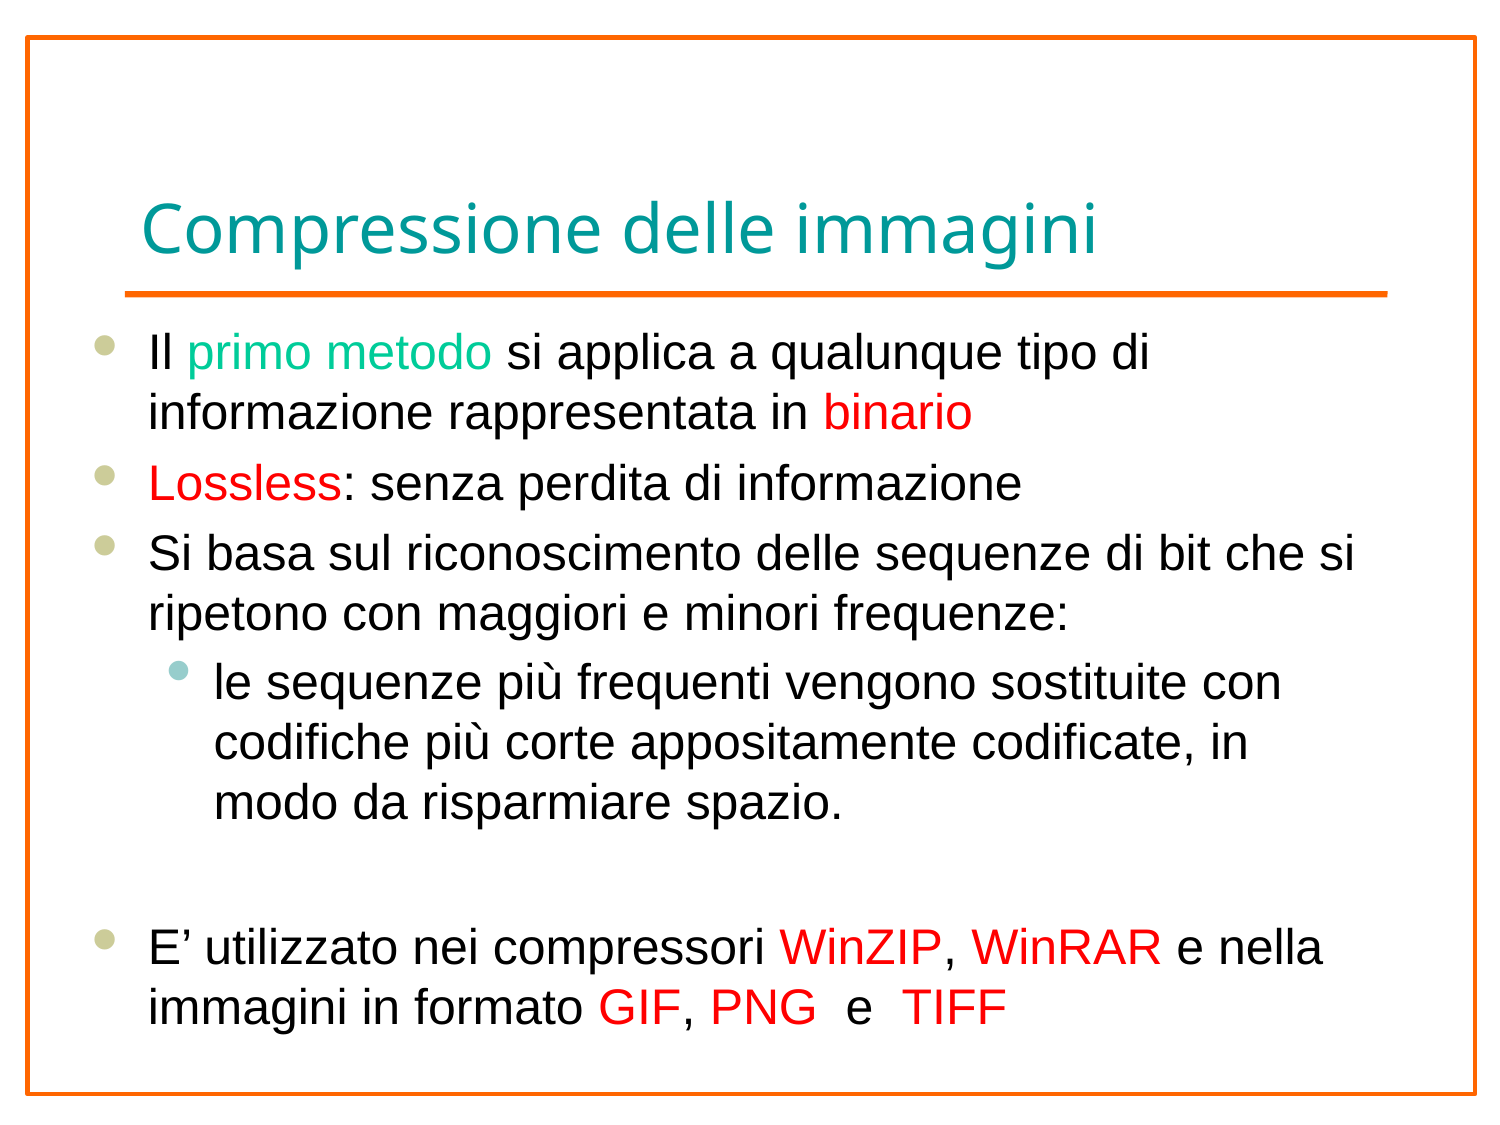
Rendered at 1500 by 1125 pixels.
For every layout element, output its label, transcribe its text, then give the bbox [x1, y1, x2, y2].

list Il primo metodo si applica a qualunque tipo di informazione rappresentata in binario Lossless: senza perdita di informazione Si basa sul riconoscimento delle sequenze di bit che si ripetono con maggiori e minori frequenze: le sequenze più frequenti vengono sostituite con codifiche più corte appositamente codificate, in modo da risparmiare spazio. E’ utilizzato nei compressori WinZIP, WinRAR e nella immagini in formato GIF, PNG e TIFF [76, 312, 1388, 1071]
title Compressione delle immagini [125, 87, 1388, 275]
